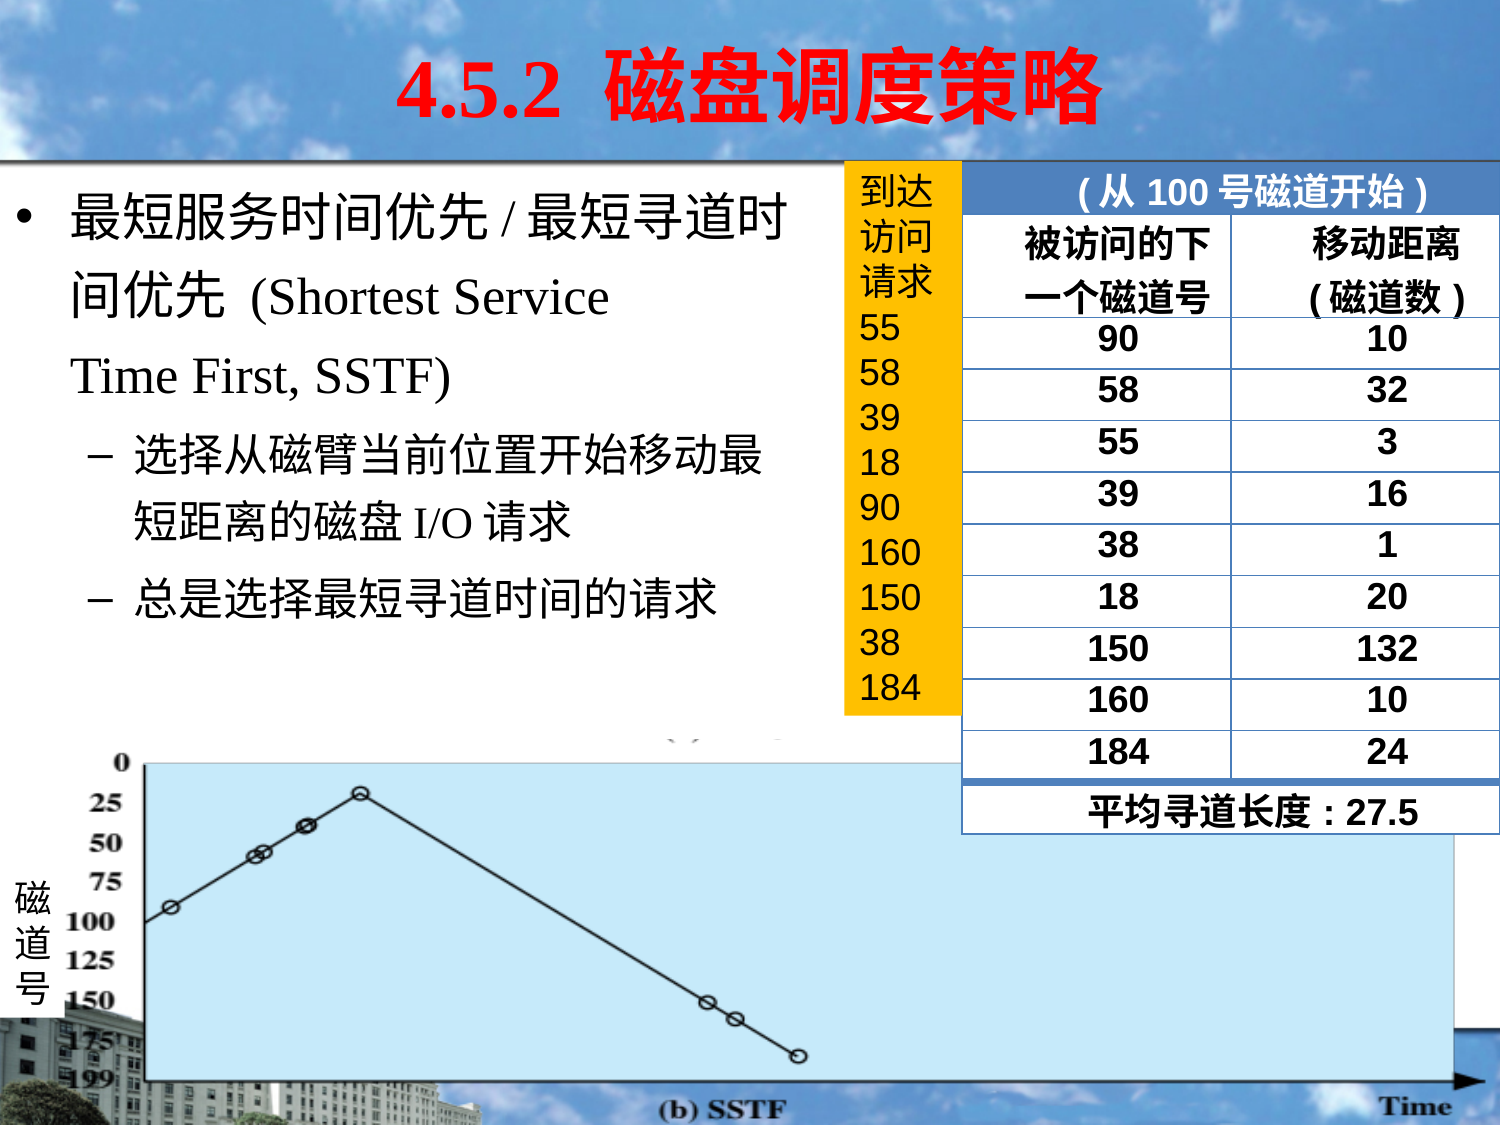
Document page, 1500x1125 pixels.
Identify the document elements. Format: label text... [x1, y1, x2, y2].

title 4.5.2 磁盘调度策略 [75, 7, 1425, 161]
table_cell 55 [963, 421, 1230, 471]
picture [0, 0, 1500, 162]
table_cell 3 [1232, 421, 1499, 471]
table_cell 38 [963, 525, 1230, 575]
text_box 到达访问请求 55 58 39 18 90 160 150 38 184 [844, 160, 962, 716]
table_cell 150 [963, 628, 1230, 678]
table_cell 18 [963, 576, 1230, 627]
table_cell 39 [963, 473, 1230, 523]
table_cell 移动距离 (磁道数) [1232, 215, 1499, 317]
table_cell 16 [1232, 473, 1499, 523]
table_cell 184 [963, 731, 1230, 738]
table_cell 24 [1232, 731, 1499, 739]
picture [0, 161, 961, 739]
table_cell 90 [963, 318, 1230, 368]
table_cell 20 [1232, 576, 1499, 627]
list 最短服务时间优先/最短寻道时间优先 (Shortest Service Time First, SSTF) 选择从磁臂当前位置开始移动最短距离的磁盘I/O请求 总是选择最短寻道时间的请求 [0, 160, 818, 634]
table_cell 160 [963, 680, 1230, 730]
table_cell 32 [1232, 370, 1499, 420]
table_cell 10 [1232, 318, 1499, 368]
table_cell 1 [1232, 525, 1499, 575]
table_cell 被访问的下 一个磁道号 [963, 215, 1230, 317]
table_cell 132 [1232, 628, 1499, 678]
table_cell 58 [963, 370, 1230, 420]
table_header (从100号磁道开始) [963, 163, 1499, 213]
table_cell 10 [1232, 680, 1499, 730]
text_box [0, 739, 1500, 1125]
